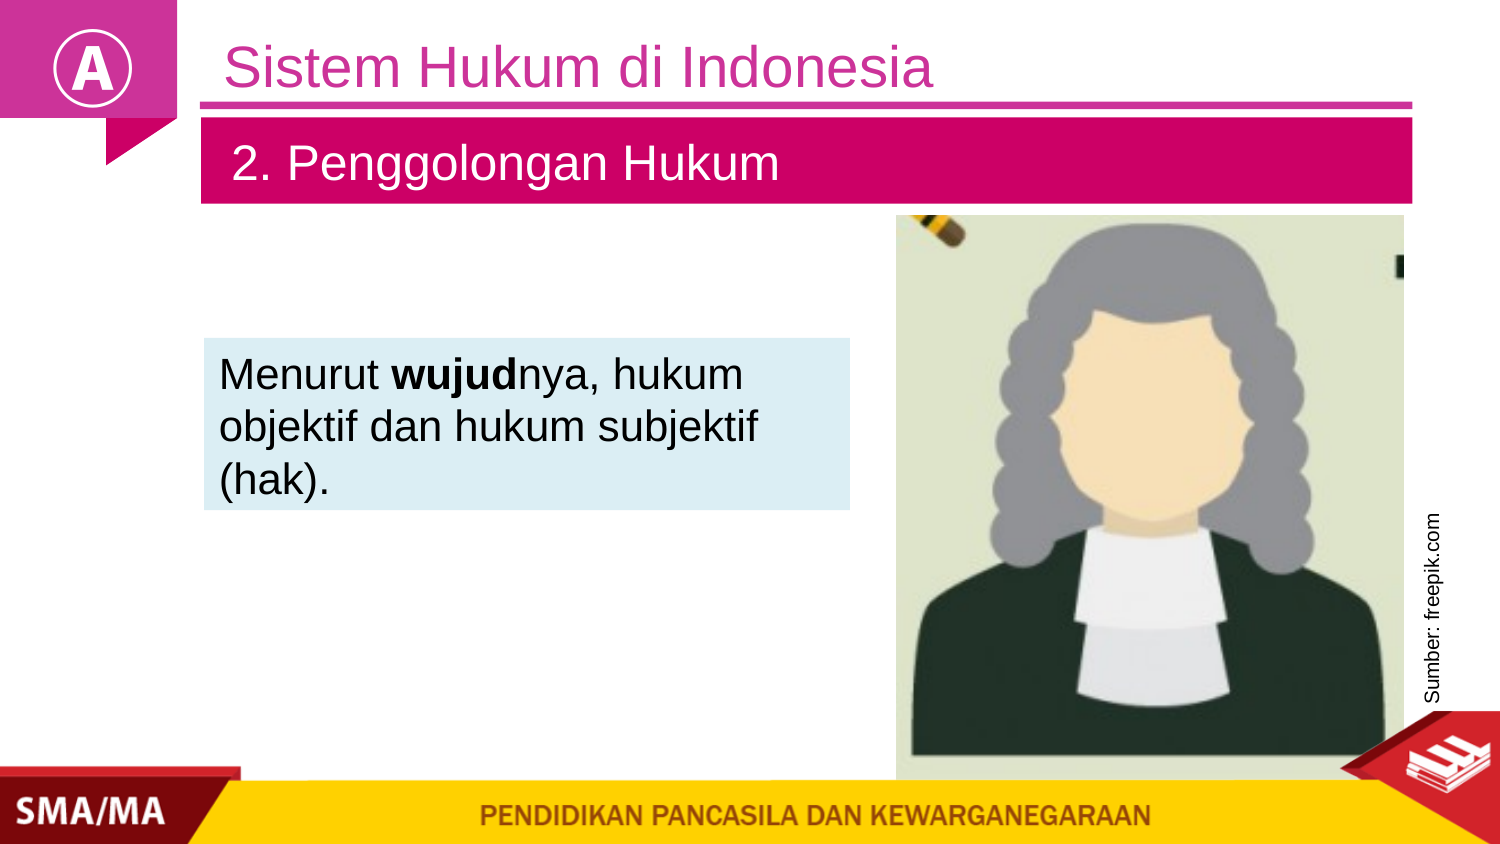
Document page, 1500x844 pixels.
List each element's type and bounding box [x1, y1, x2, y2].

picture [0, 706, 1500, 844]
text_box [200, 117, 1452, 704]
text_box [0, 0, 1436, 166]
